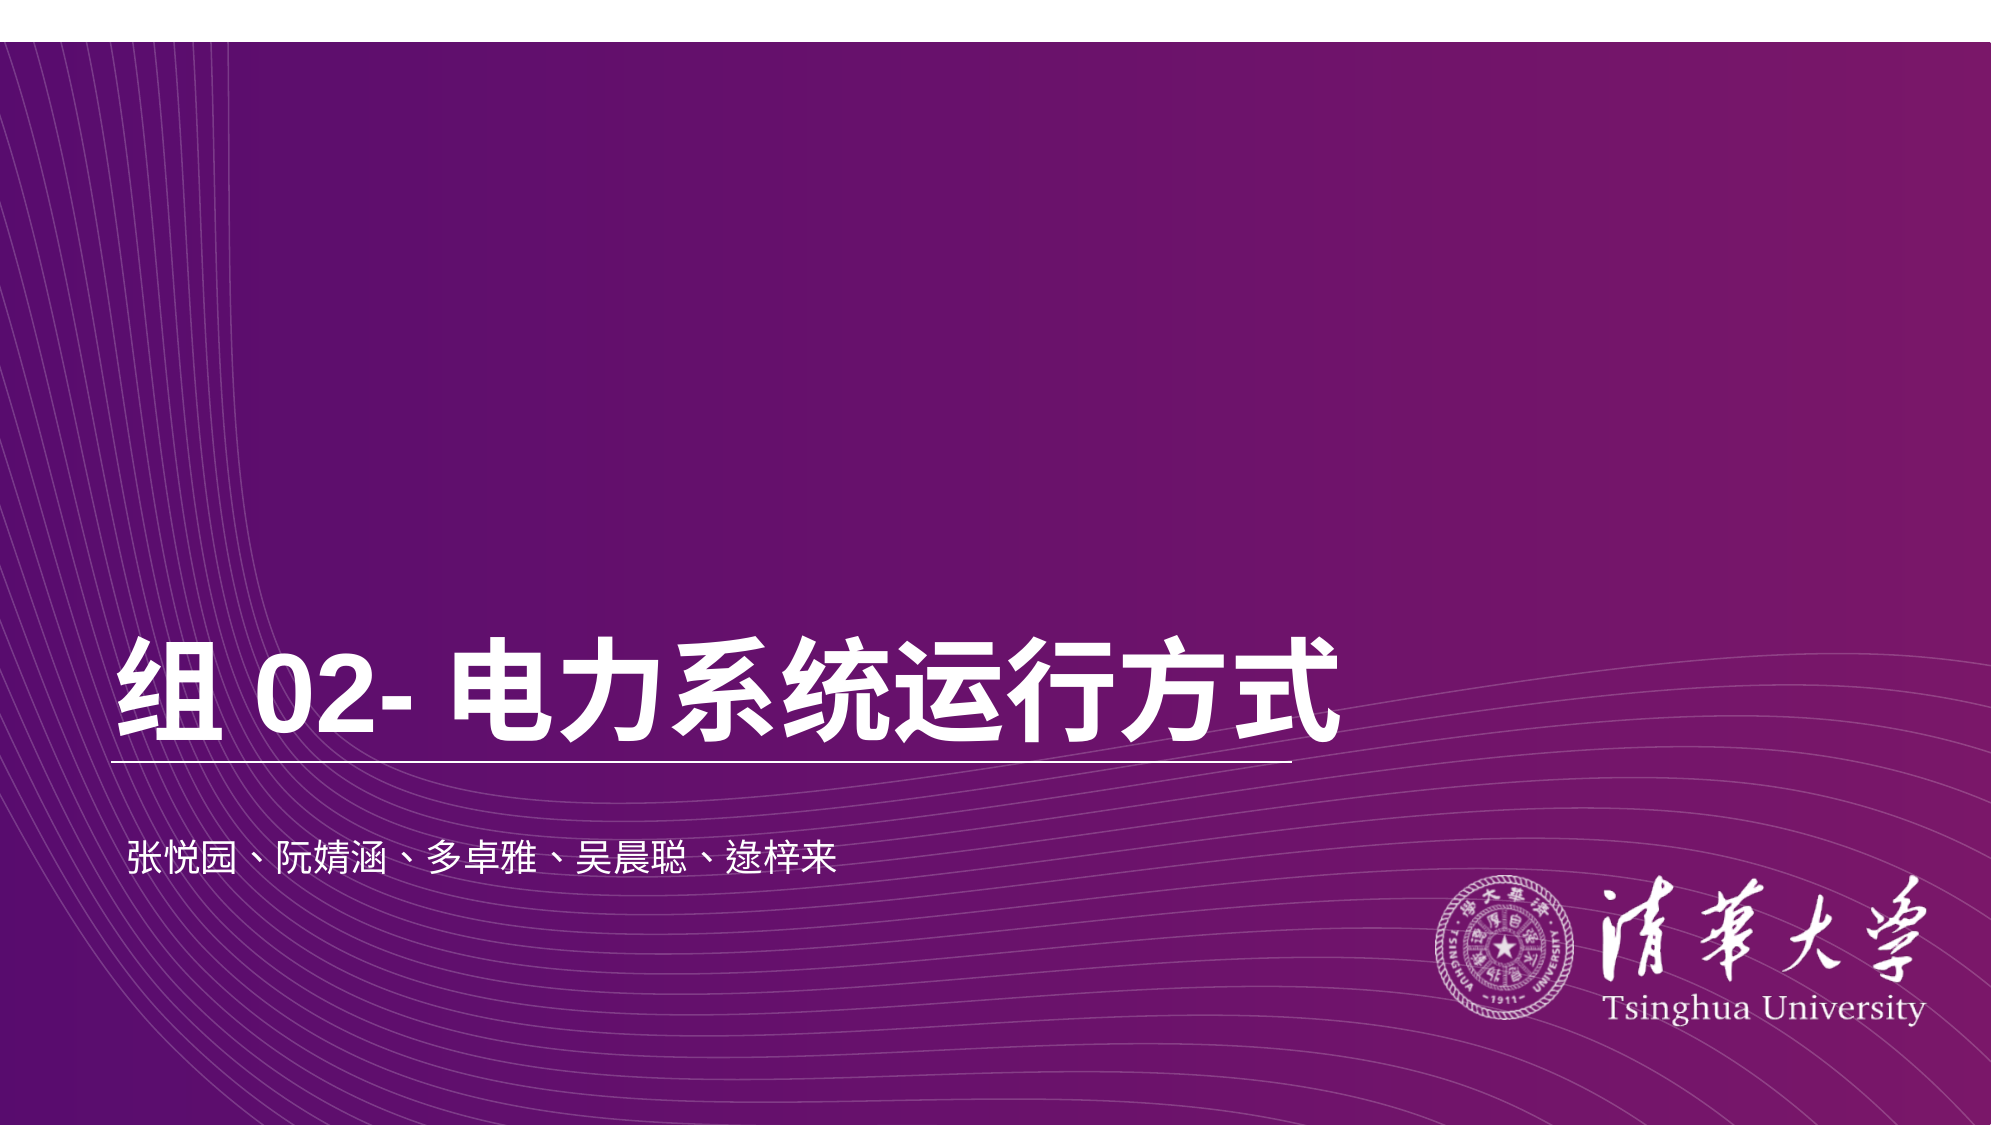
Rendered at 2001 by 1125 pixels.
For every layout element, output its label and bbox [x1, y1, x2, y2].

text_box [0, 17, 2000, 1125]
text_box [1434, 875, 1929, 1028]
